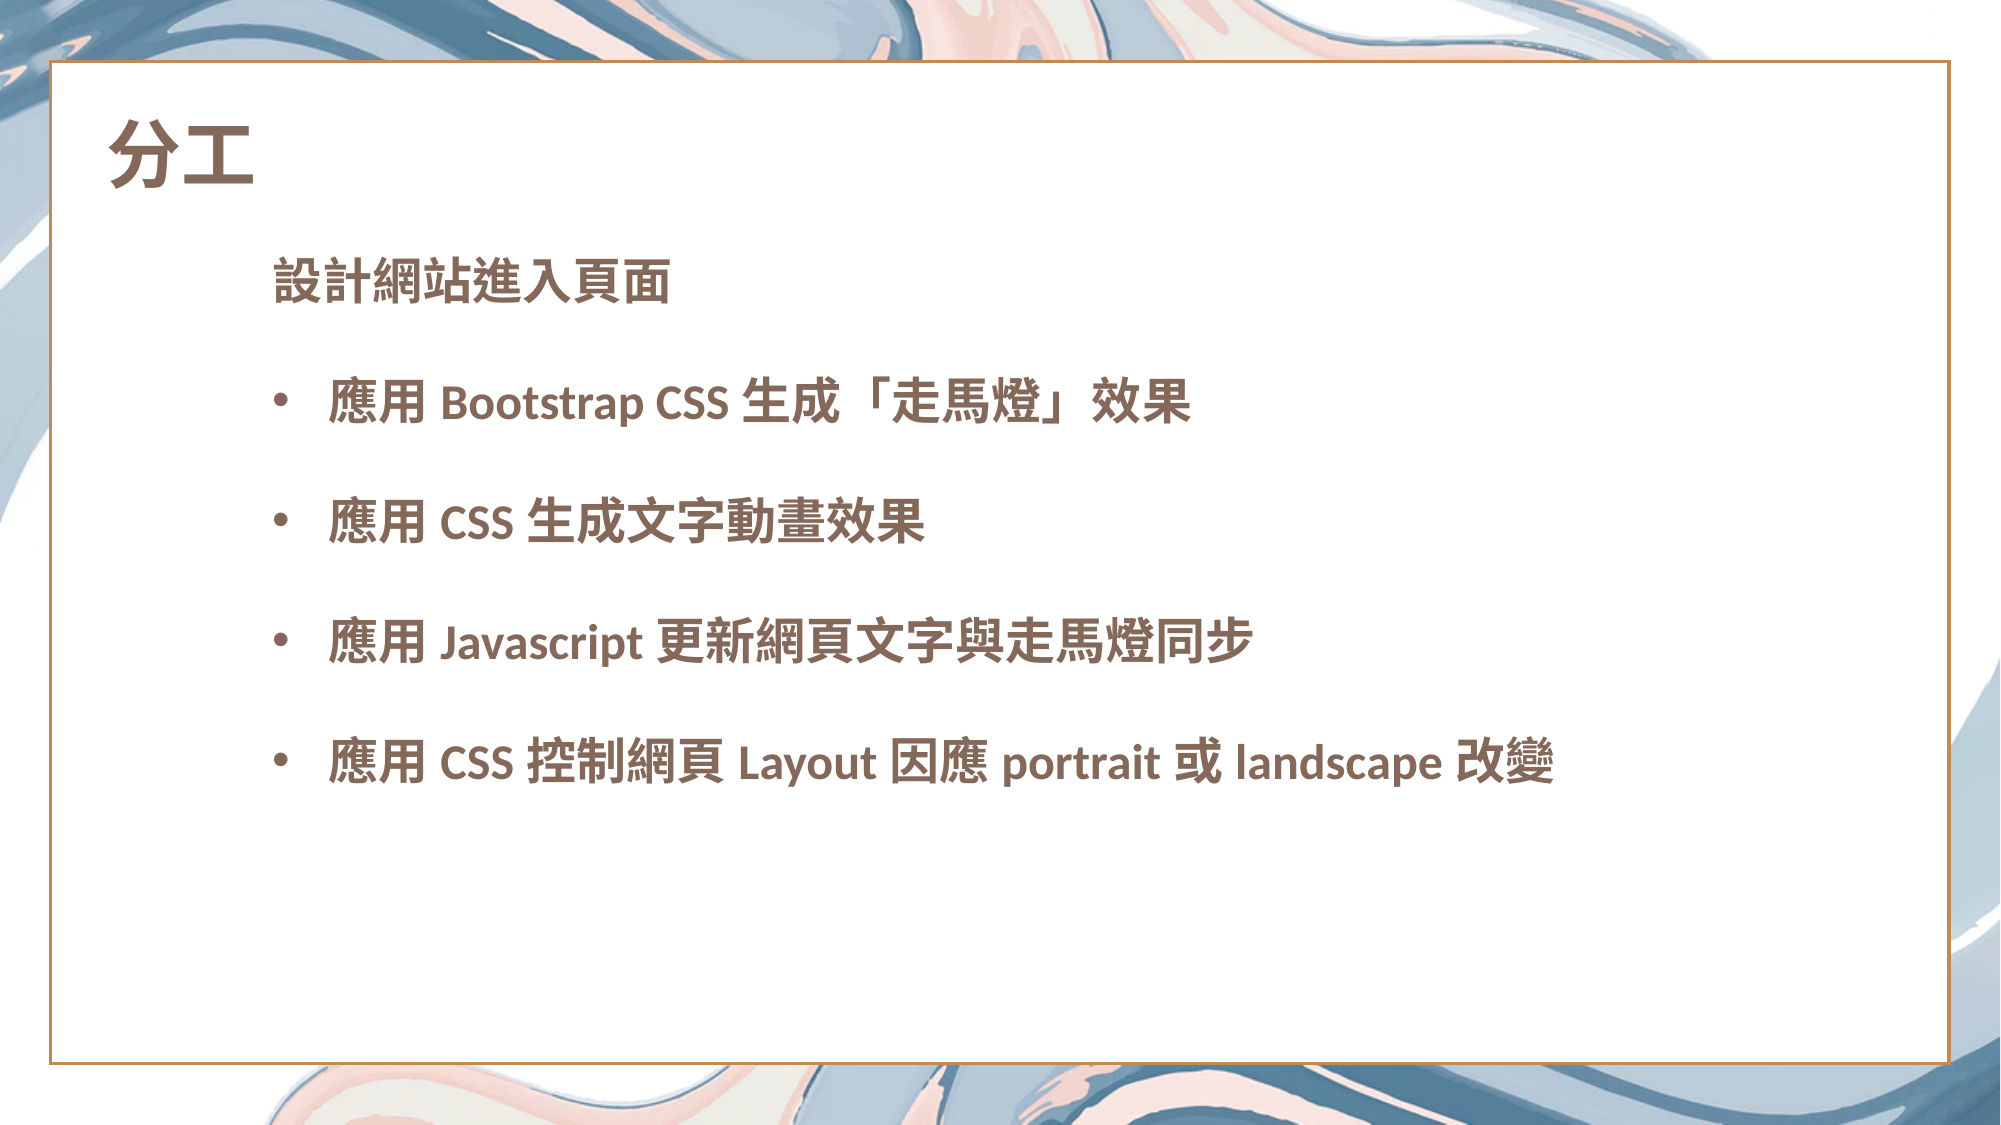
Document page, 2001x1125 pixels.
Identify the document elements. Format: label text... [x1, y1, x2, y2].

text_box 分工 [91, 100, 633, 305]
text_box 設計網站進入頁面 應用Bootstrap CSS生成「走馬燈」效果 應用CSS生成文字動畫效果 應用Javascript更新網頁文字與走馬燈同步 應用CSS控制網頁Layout因應portrait或landscape改變 [257, 241, 1806, 797]
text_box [163, 254, 1786, 890]
picture [0, 0, 2001, 1125]
text_box [50, 61, 1950, 1064]
